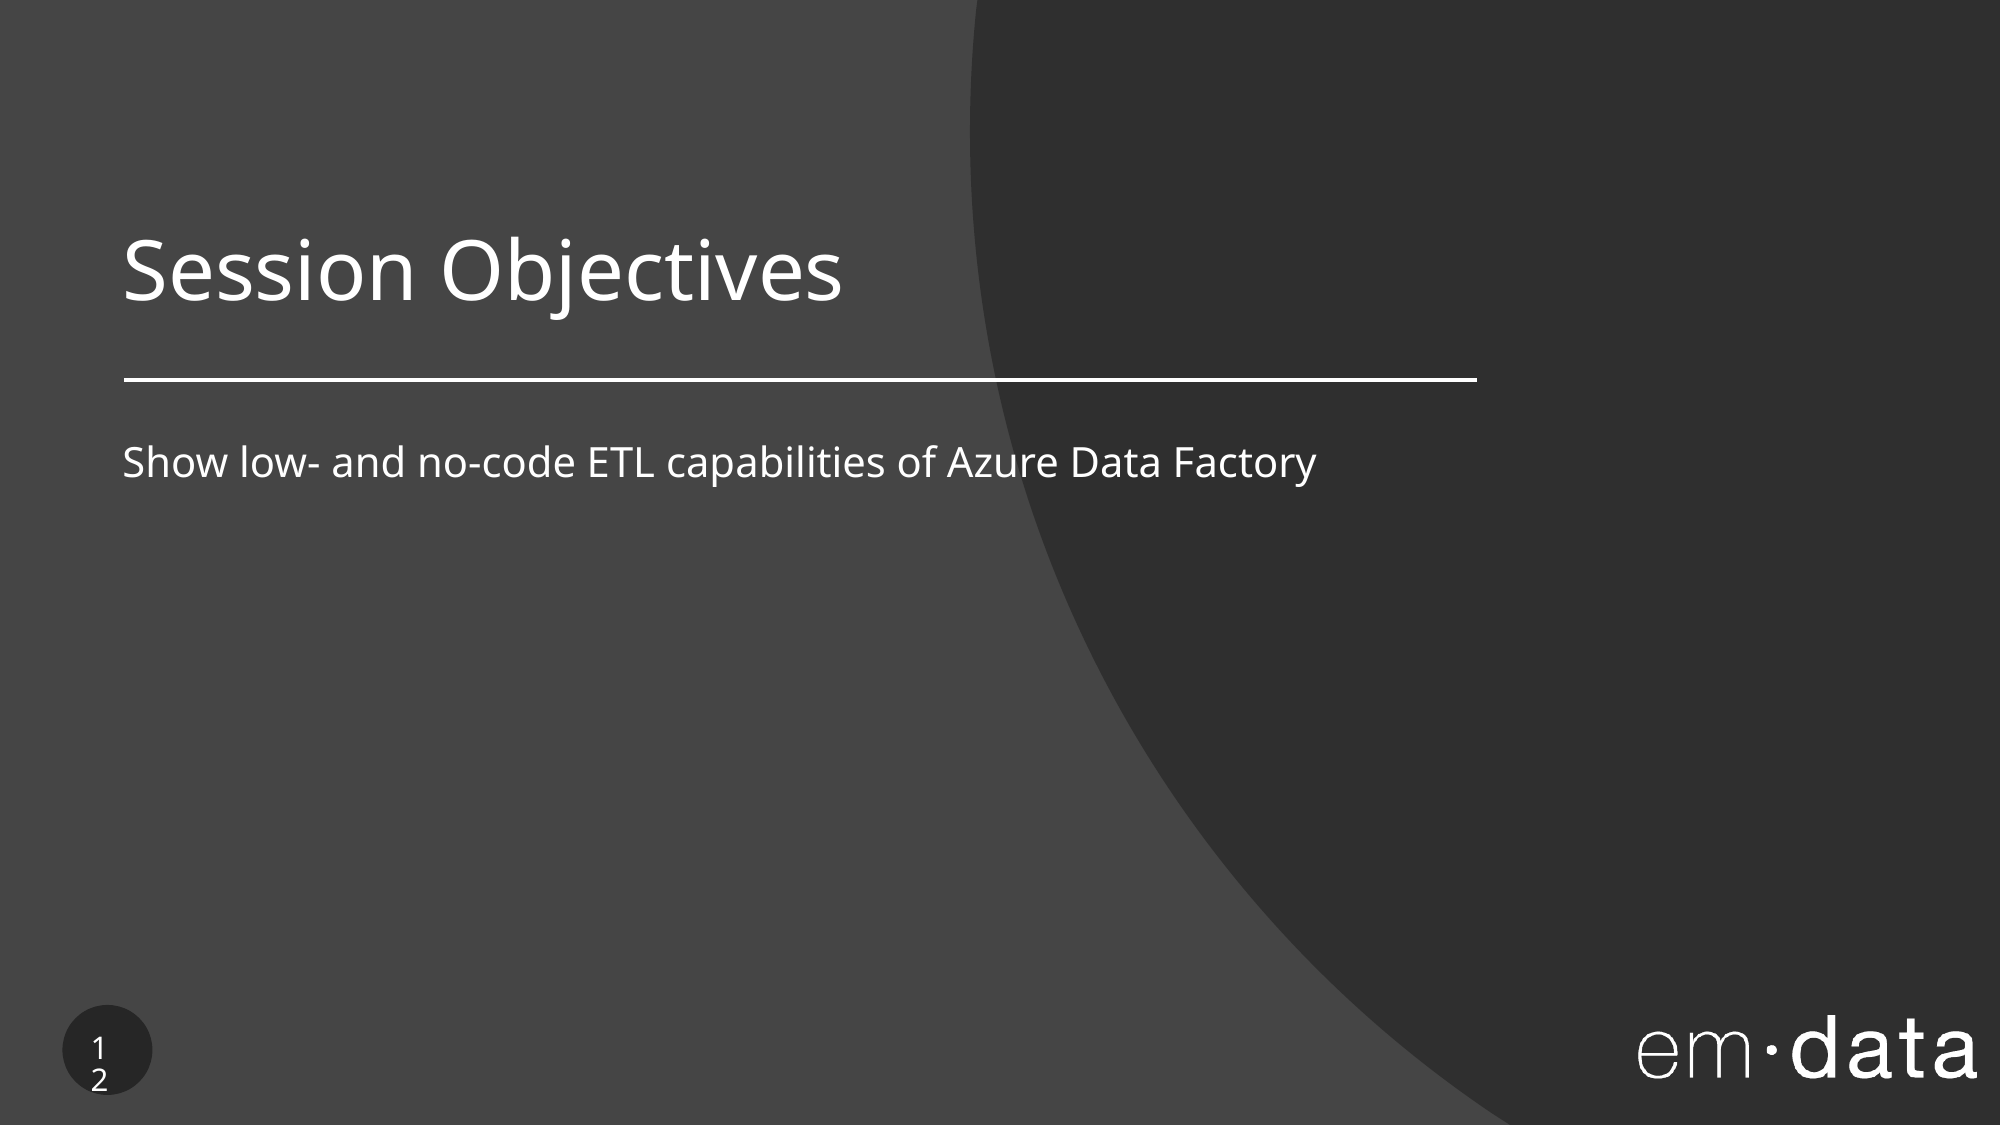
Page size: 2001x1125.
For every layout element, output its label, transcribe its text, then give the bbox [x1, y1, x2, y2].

picture [1612, 974, 2000, 1125]
text_box 12 [62, 1004, 153, 1095]
text_box [971, 0, 2000, 1125]
title Session Objectives [107, 59, 1586, 327]
list Show low- and no-code ETL capabilities of Azure Data Factory [107, 433, 1586, 980]
